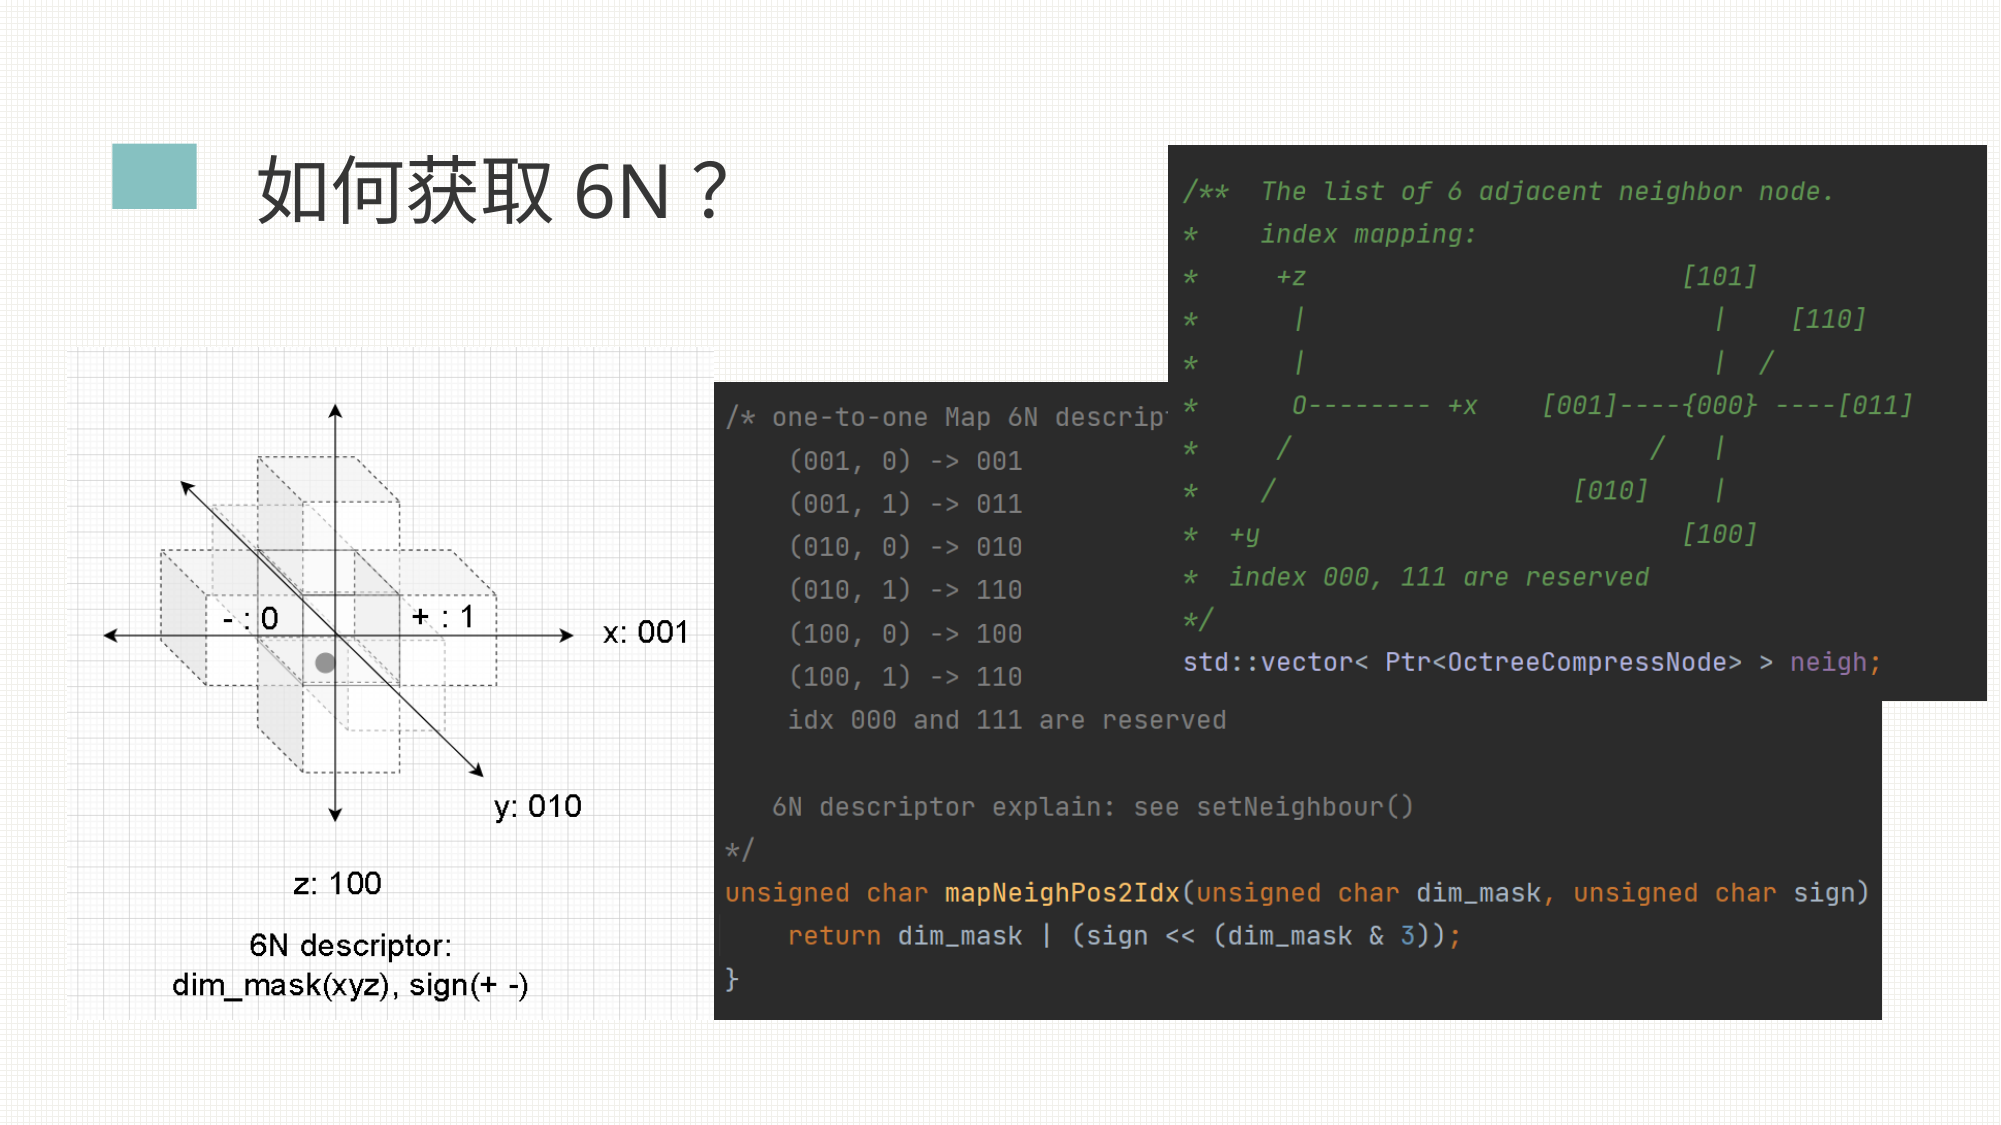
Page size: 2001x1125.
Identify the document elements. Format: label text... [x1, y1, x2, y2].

text_box 如何获取6N？ [240, 91, 1418, 242]
text_box [111, 142, 198, 210]
picture [67, 145, 1988, 1020]
